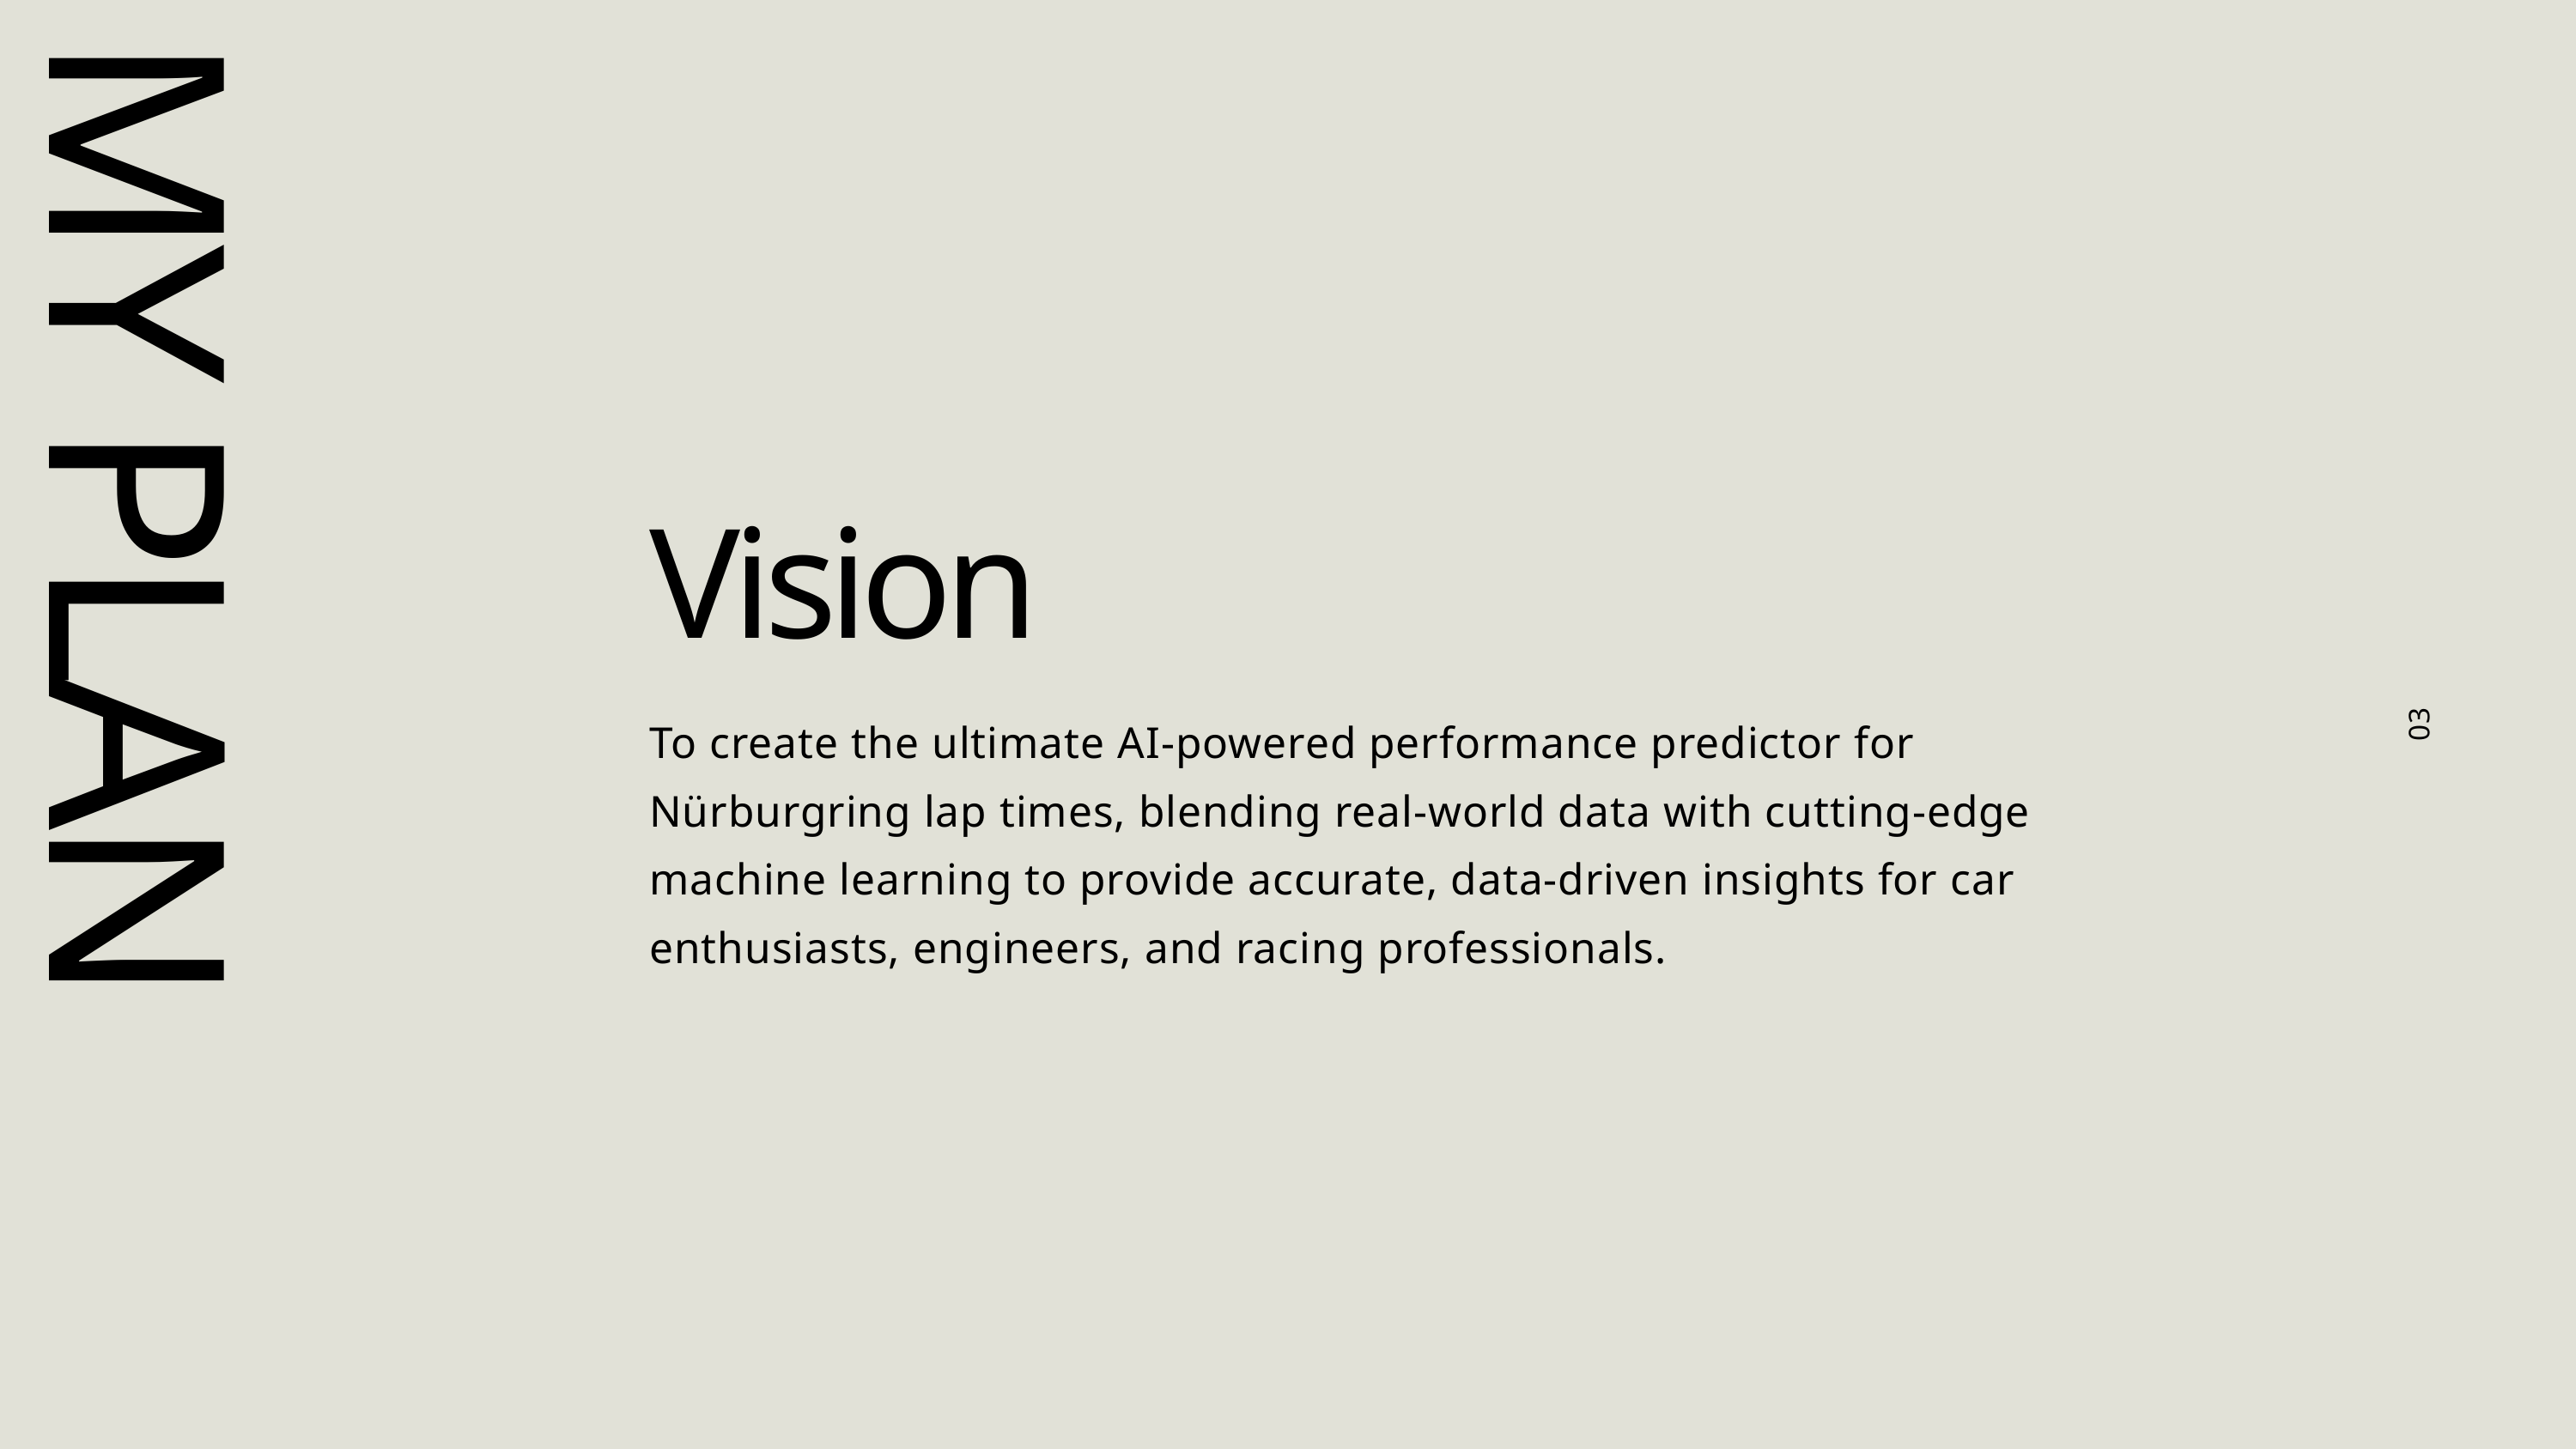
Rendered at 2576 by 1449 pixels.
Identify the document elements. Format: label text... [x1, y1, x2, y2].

text_box MY PLAN [0, 34, 241, 1401]
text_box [648, 473, 2178, 961]
text_box 03 [2395, 282, 2436, 1167]
